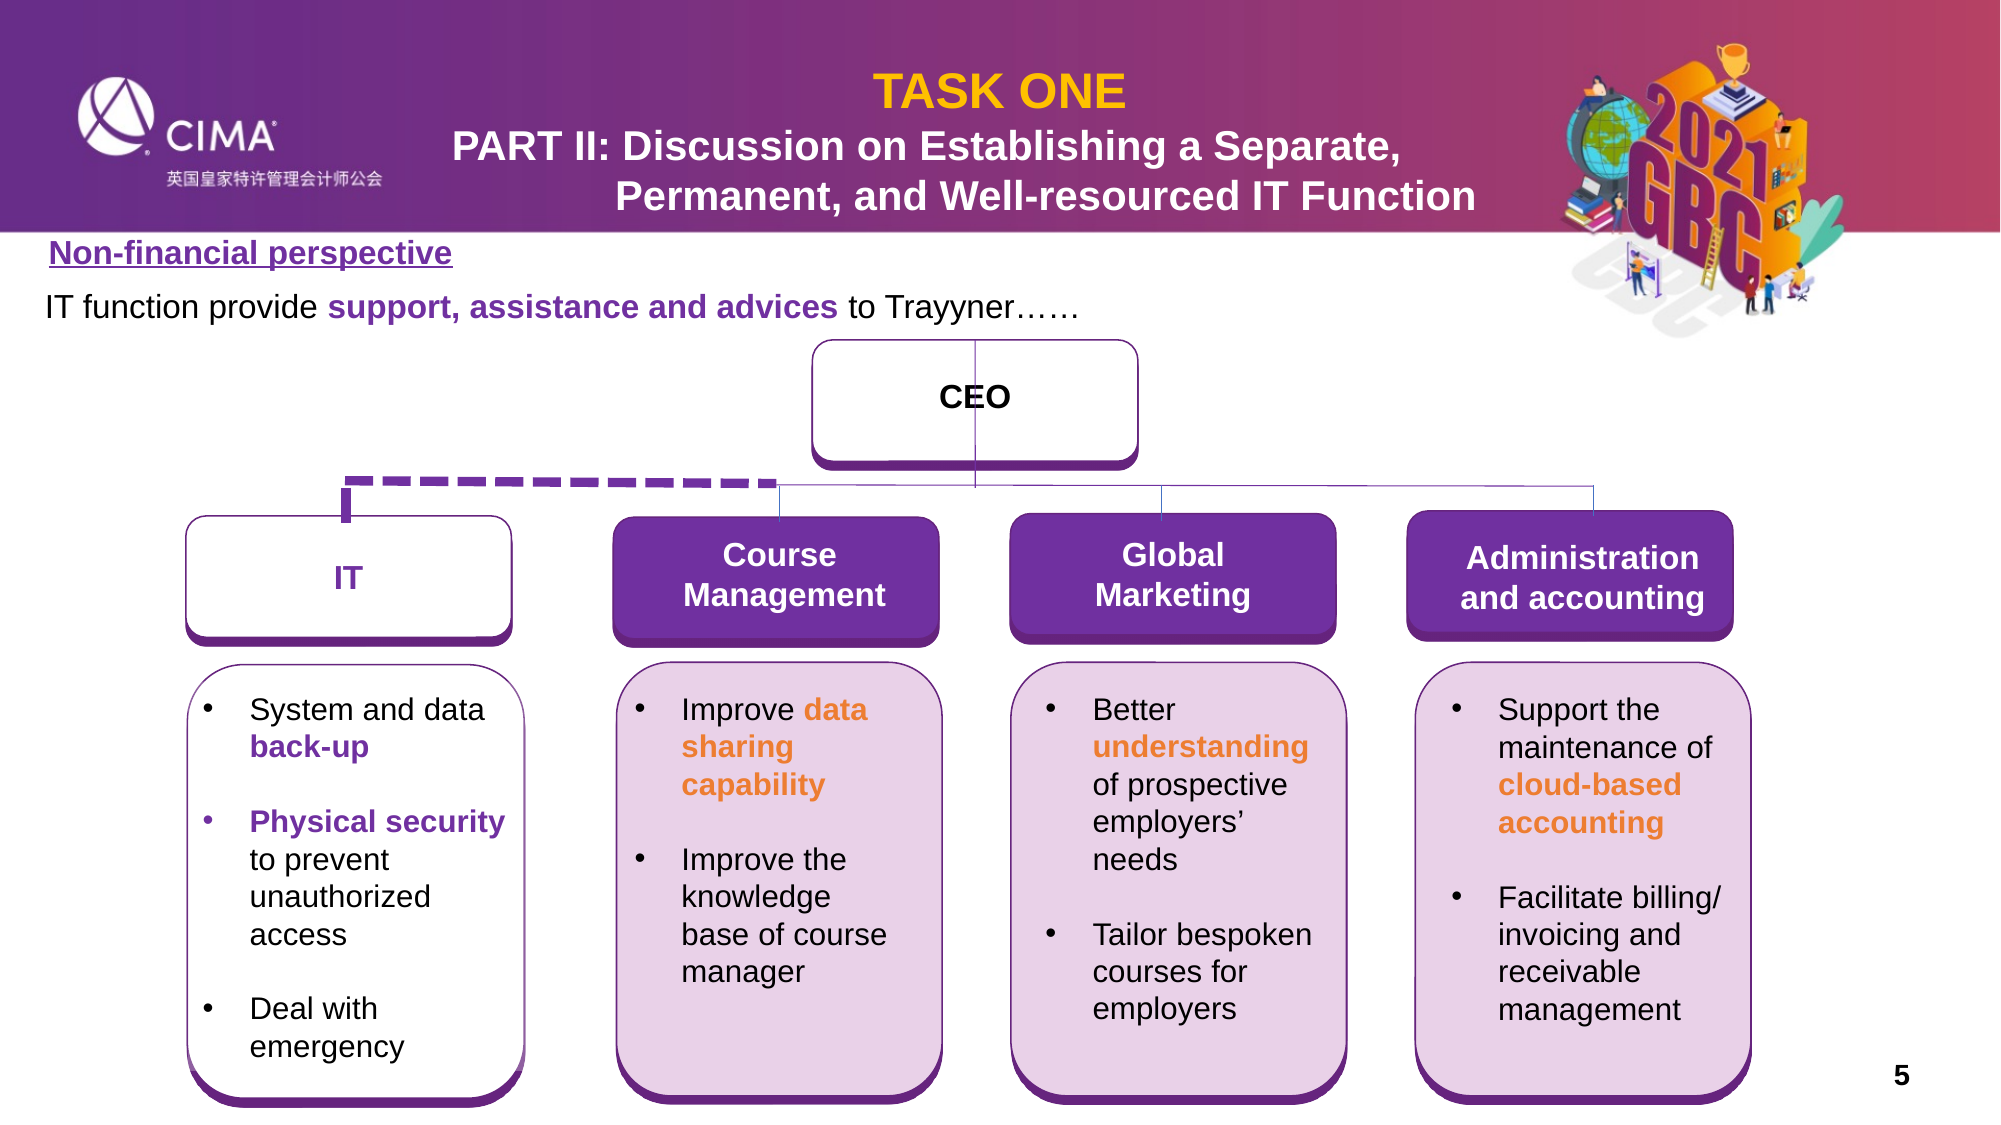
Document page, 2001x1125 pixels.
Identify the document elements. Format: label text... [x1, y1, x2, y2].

text_box IT function provide support, assistance and advices to Trayyner…… [21, 274, 1234, 334]
text_box [976, 339, 1138, 462]
text_box [1407, 510, 1734, 633]
picture [0, 0, 2001, 1125]
text_box IT [221, 548, 476, 604]
text_box Support the maintenance of cloud-based accounting Facilitate billing/ invoicing and receivable management [1436, 682, 1751, 1034]
text_box Global Marketing [1046, 526, 1301, 621]
text_box [195, 1071, 517, 1099]
text_box Administration and accounting [1444, 528, 1722, 624]
text_box CEO [848, 367, 974, 423]
text_box [1010, 513, 1337, 635]
text_box [613, 517, 939, 639]
text_box 5 [1872, 1048, 1932, 1099]
text_box [1010, 662, 1347, 1096]
text_box [628, 662, 943, 1096]
text_box Improve data sharing capability Improve the knowledge base of course manager [619, 681, 921, 1076]
text_box [185, 515, 512, 638]
text_box System and data back-up Physical security to prevent unauthorized access Deal with emergency [187, 681, 539, 1071]
text_box Non-financial perspective [33, 223, 565, 279]
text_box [345, 480, 777, 484]
text_box Course Management [657, 526, 912, 621]
text_box [1415, 662, 1751, 1096]
text_box TASK ONE PART II: Discussion on Establishing a Separate, Permanent, and Well-resourced IT Function [0, 51, 2000, 227]
text_box [812, 339, 974, 462]
text_box [203, 664, 508, 681]
text_box Better understanding of prospective employers’ needs Tailor bespoken courses for employers [1030, 681, 1346, 1034]
text_box CEO [976, 367, 1103, 423]
